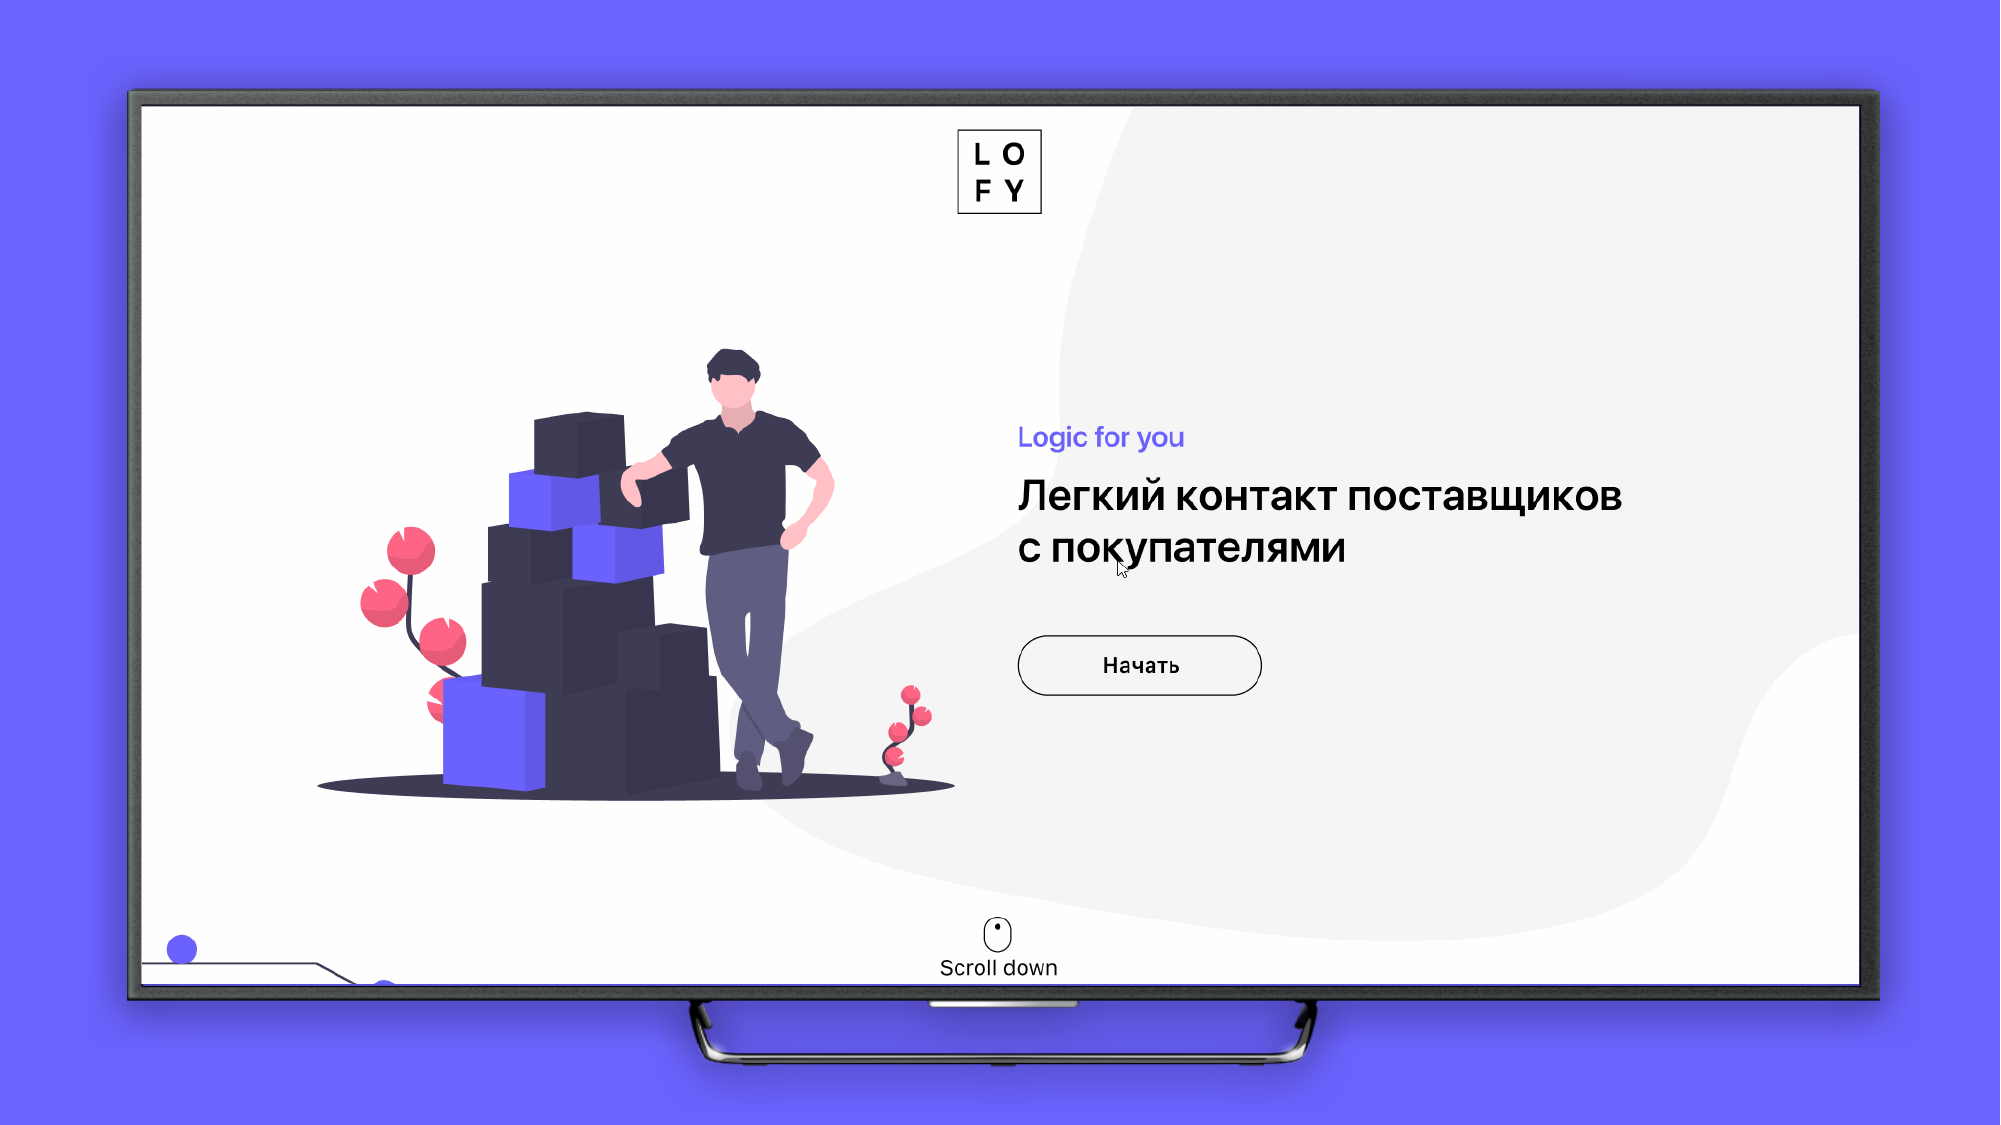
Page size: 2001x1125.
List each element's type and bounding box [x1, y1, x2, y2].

picture [127, 79, 1880, 1085]
